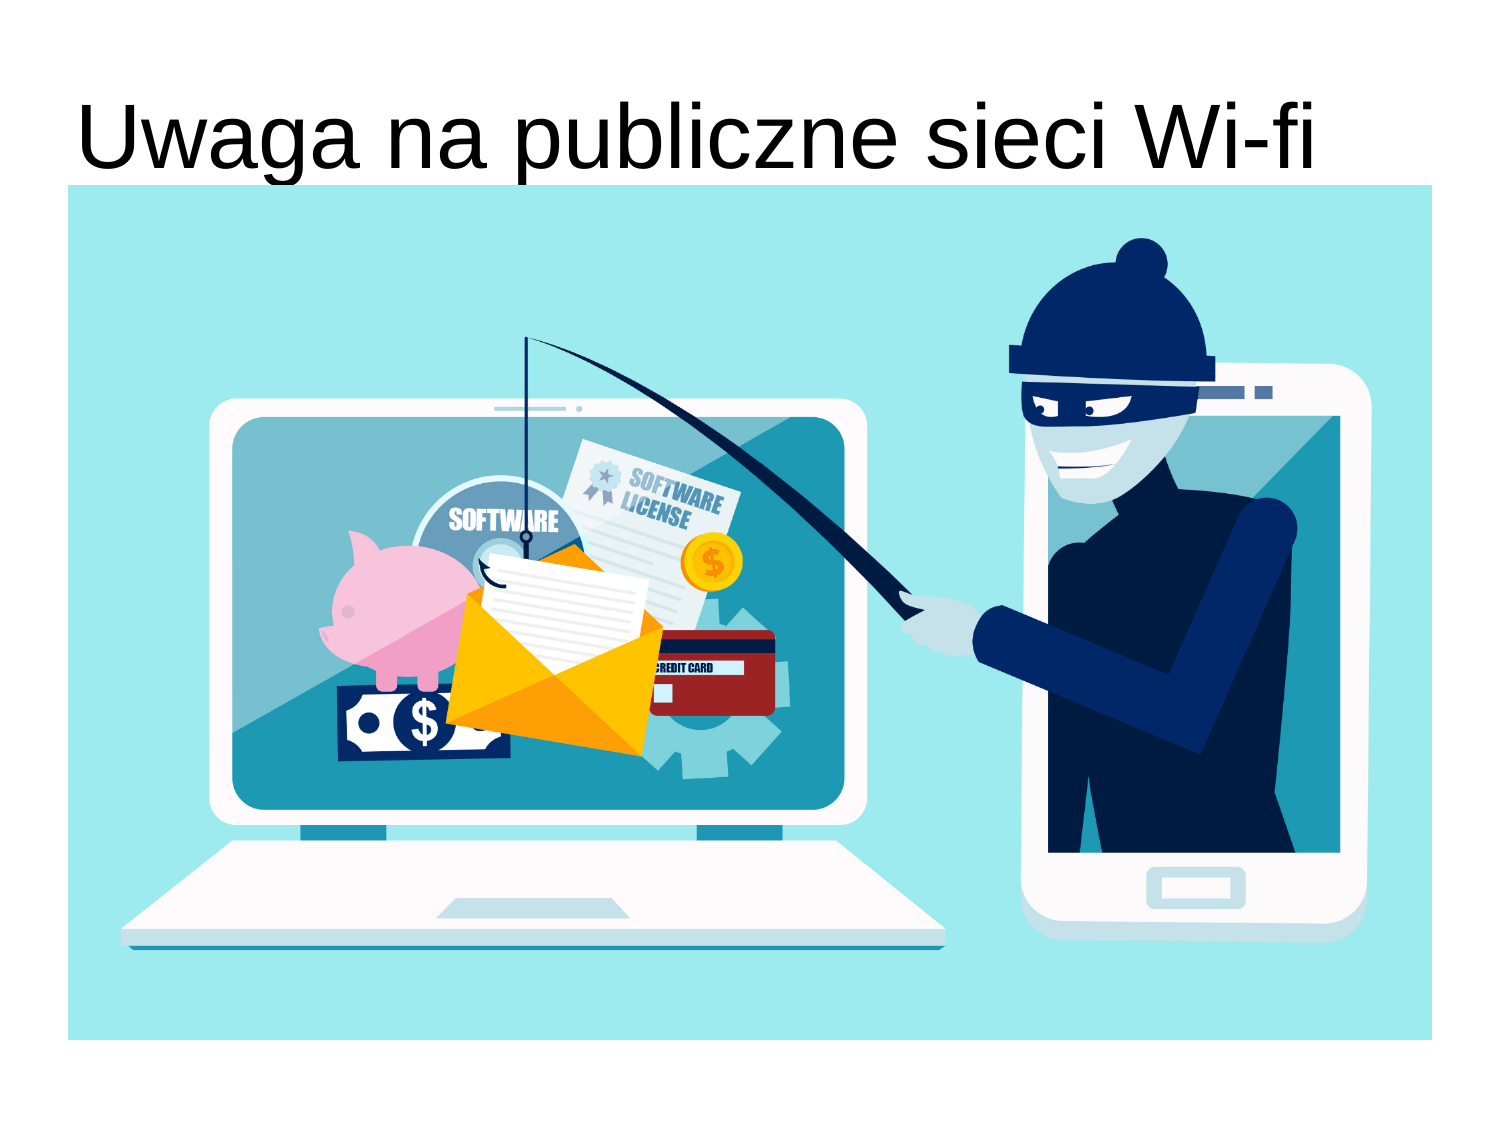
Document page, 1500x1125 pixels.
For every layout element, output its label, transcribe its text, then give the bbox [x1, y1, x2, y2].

picture [68, 184, 1432, 1040]
title Uwaga na publiczne sieci Wi-fi [75, 45, 1425, 183]
